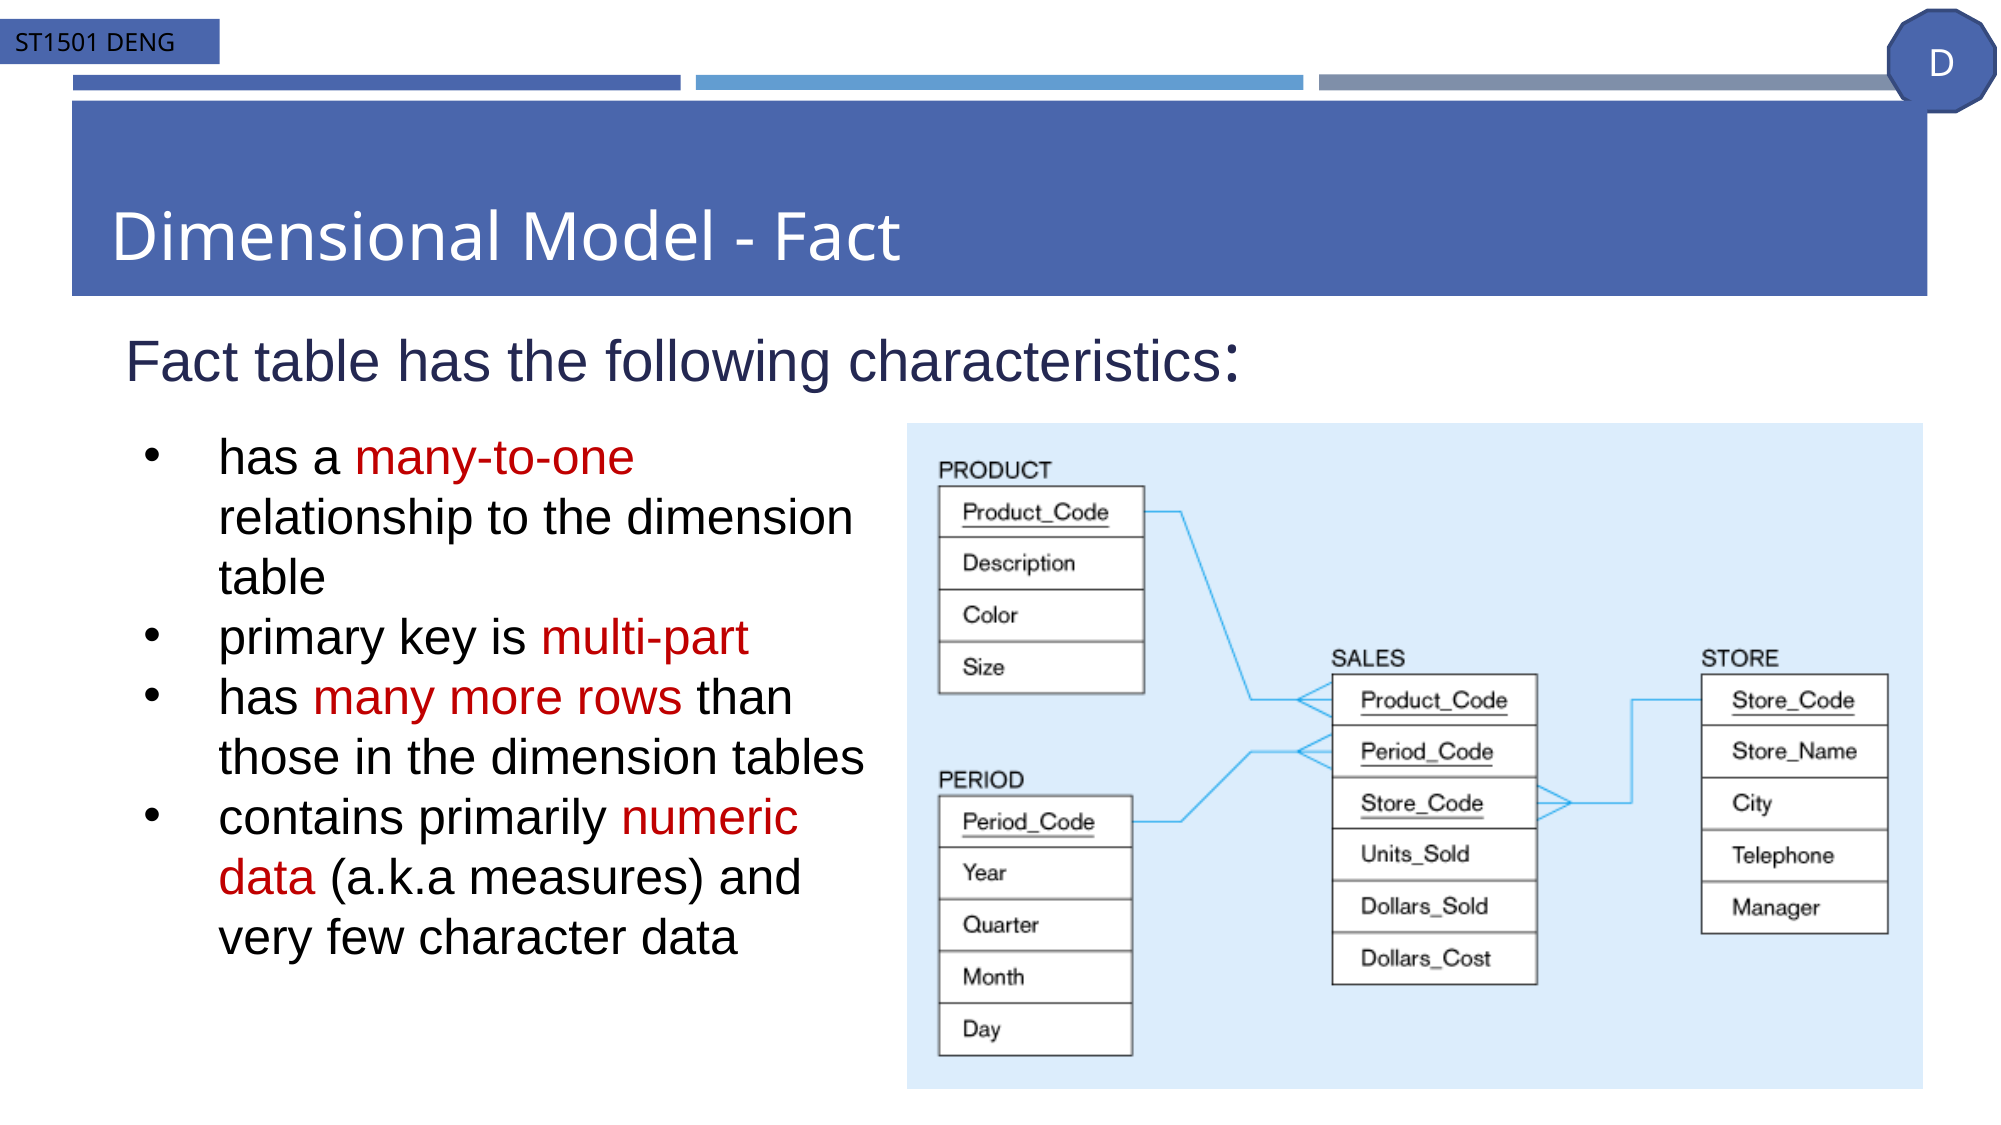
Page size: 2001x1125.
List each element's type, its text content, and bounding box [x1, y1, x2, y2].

text_box Fact table has the following characteristics: [110, 352, 1923, 427]
title Dimensional Model - Fact [95, 115, 1905, 282]
picture [907, 423, 1924, 1089]
text_box has a many-to-one relationship to the dimension table primary key is multi-part has many more rows than those in the dimension tables contains primarily numeric data (a.k.a measures) and very few character data [53, 416, 902, 972]
